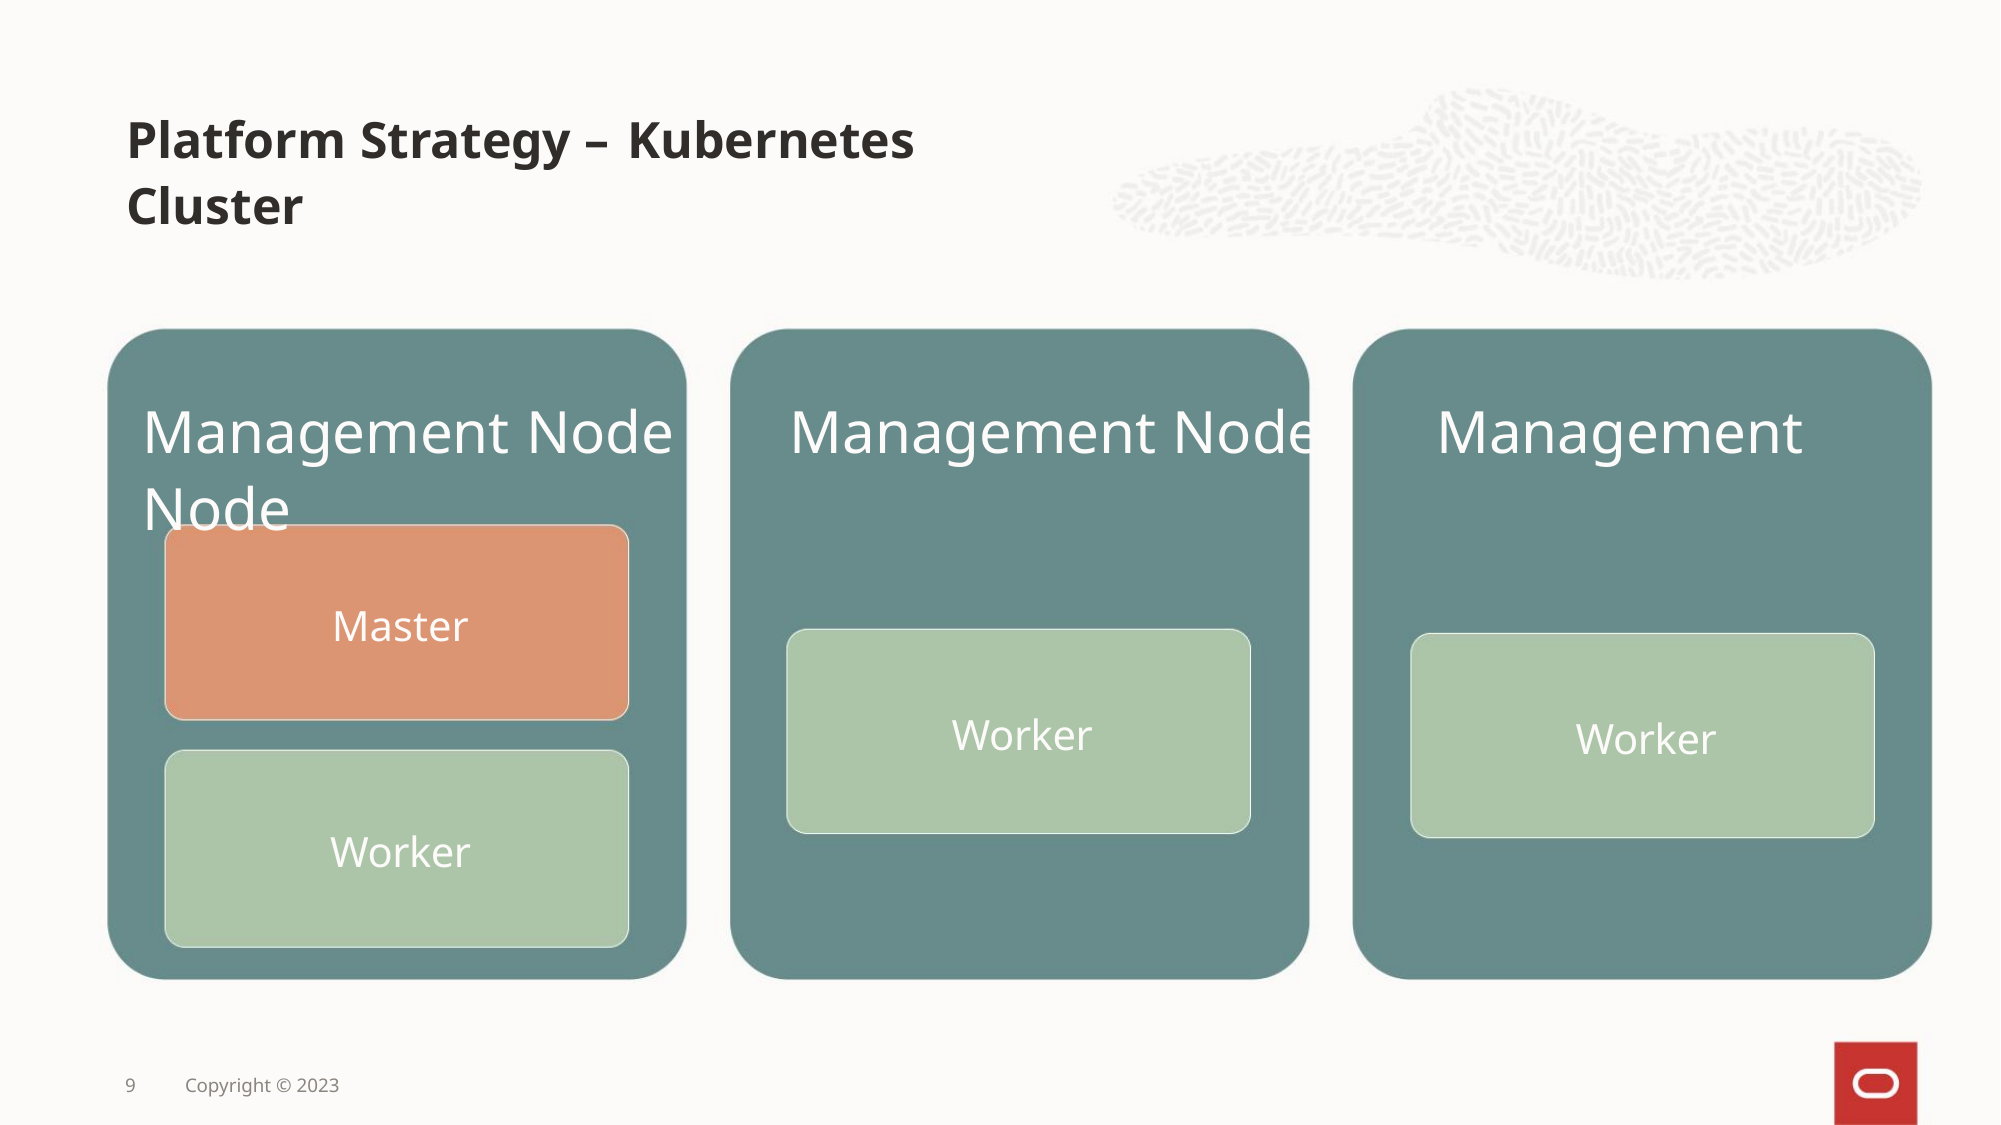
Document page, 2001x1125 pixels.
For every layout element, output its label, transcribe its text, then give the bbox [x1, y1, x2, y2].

text_box Master [331, 594, 488, 650]
text_box [0, 0, 2000, 1125]
text_box Copyright © 2023 [185, 1071, 455, 1097]
text_box Management Node Management Node Management Node [142, 388, 1922, 542]
text_box Platform Strategy – Kubernetes Cluster [126, 102, 1085, 235]
text_box Worker [330, 820, 492, 877]
text_box Worker [1575, 707, 1738, 763]
text_box 9 [124, 1071, 162, 1097]
text_box Worker [951, 703, 1114, 759]
